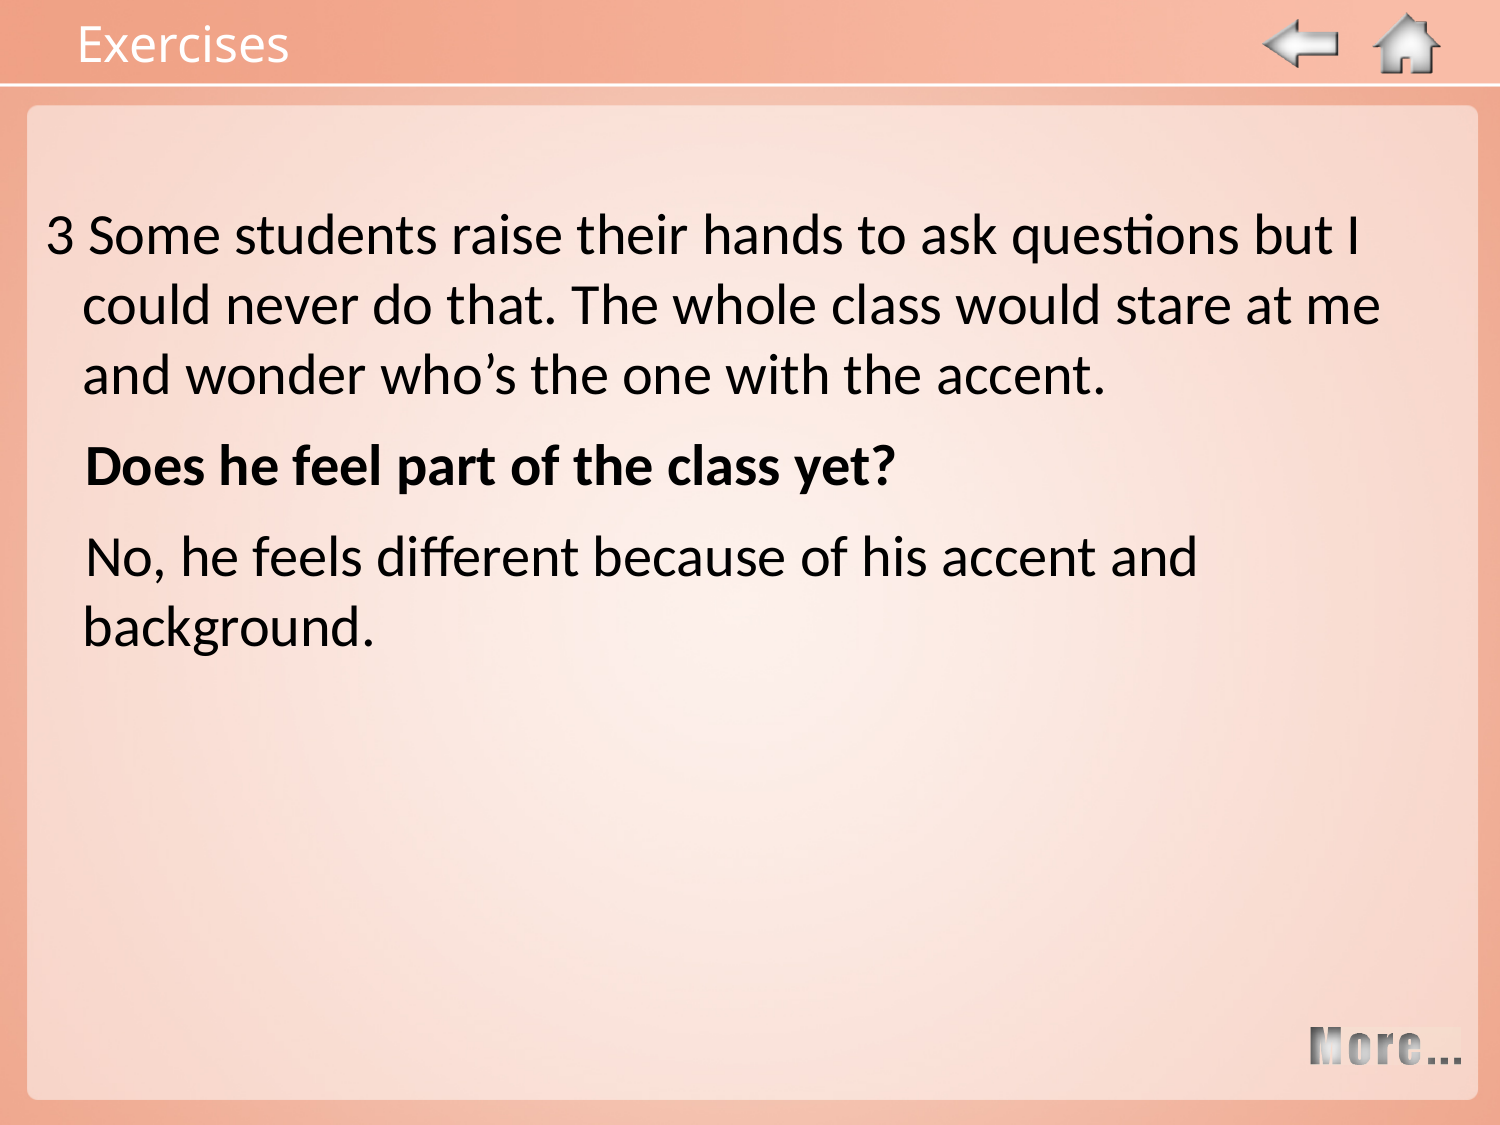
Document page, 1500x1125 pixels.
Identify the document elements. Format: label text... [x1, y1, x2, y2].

text_box Exercises [61, 5, 306, 80]
picture [0, 0, 1500, 1125]
list 3 Some students raise their hands to ask questions but I could never do that. The whole class would stare at me and wonder who’s the one with the accent. Does he feel part of the class yet? No, he feels different because of his accent and background. [29, 188, 1480, 1099]
